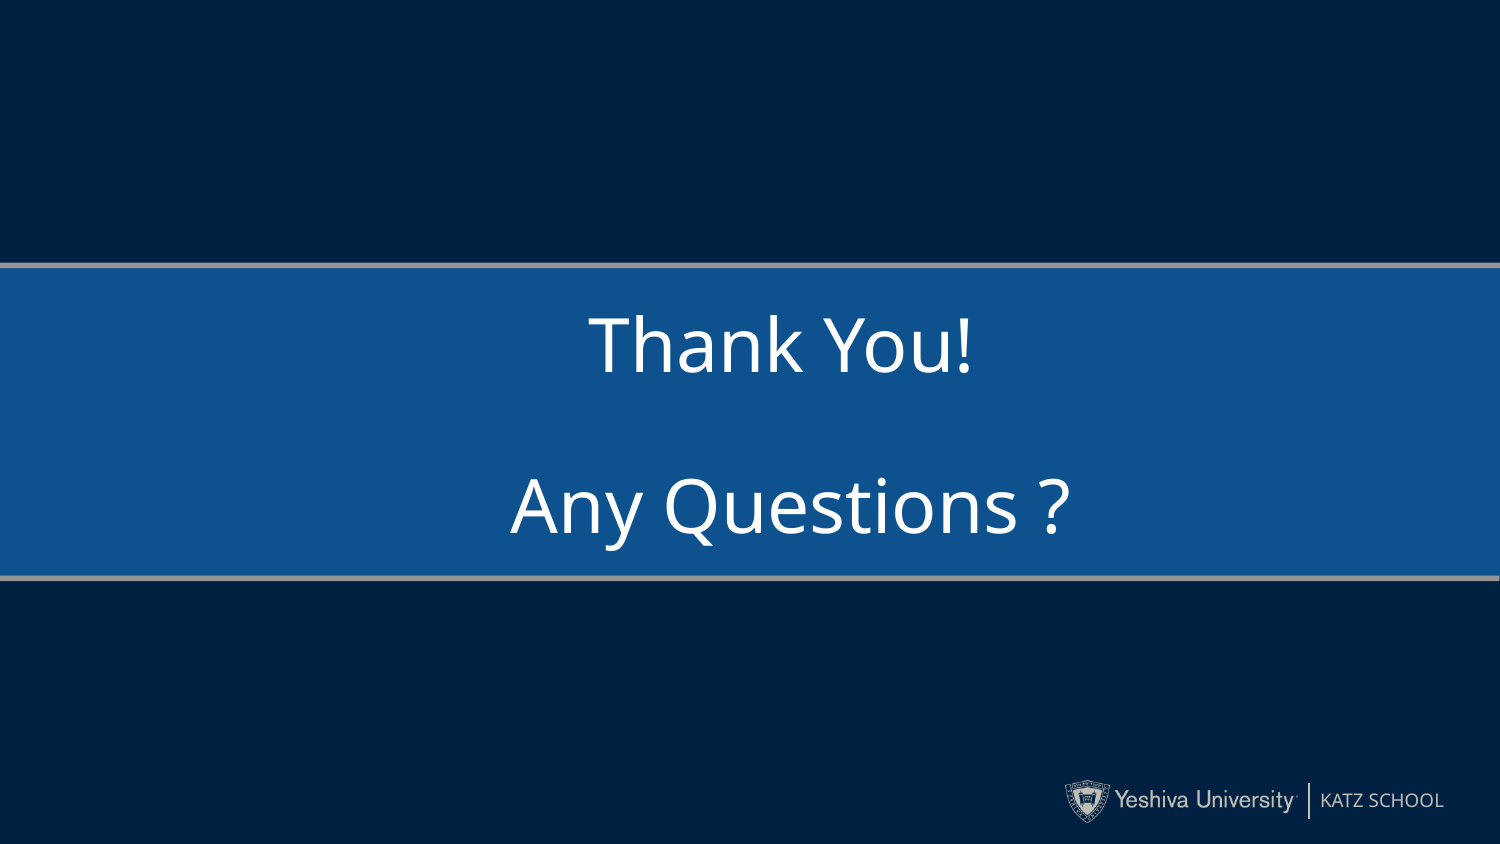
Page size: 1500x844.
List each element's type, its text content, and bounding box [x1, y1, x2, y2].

title Thank You! Any Questions ? [2, 253, 1500, 525]
picture [1065, 780, 1298, 823]
